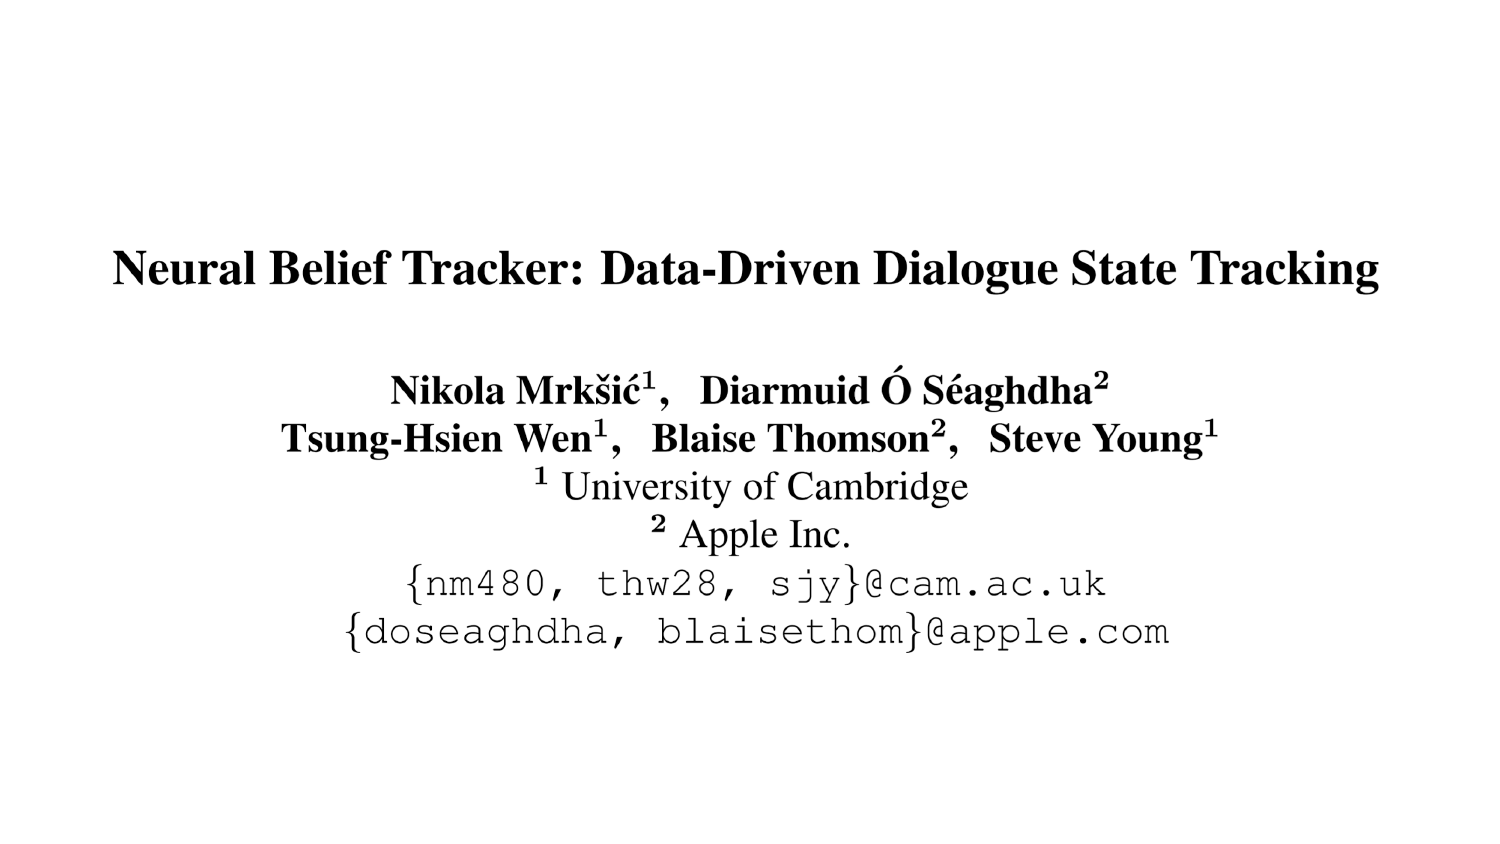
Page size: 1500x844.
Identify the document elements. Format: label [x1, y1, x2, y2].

picture [70, 204, 1417, 683]
